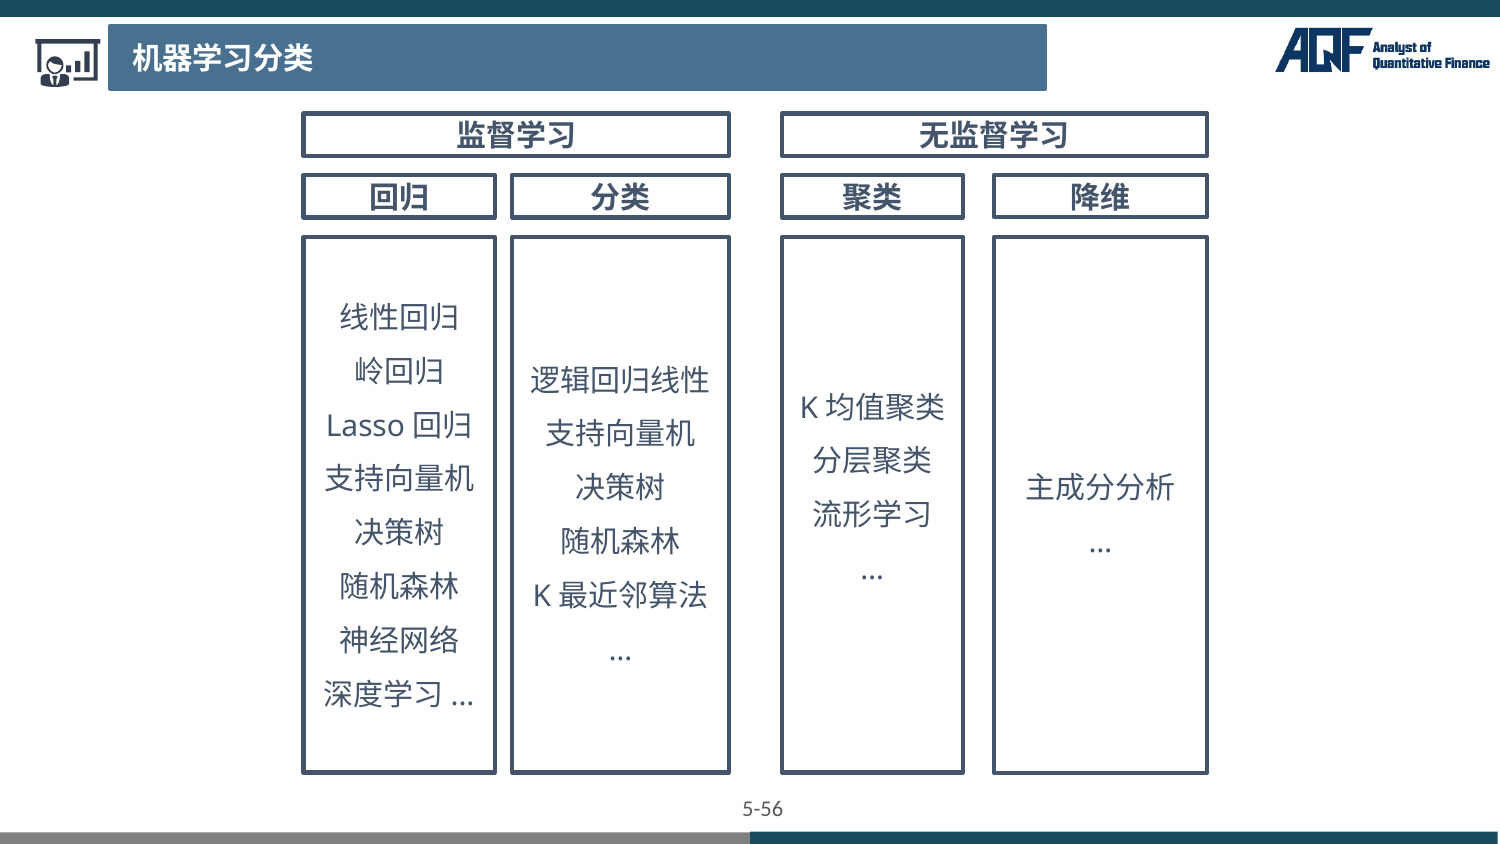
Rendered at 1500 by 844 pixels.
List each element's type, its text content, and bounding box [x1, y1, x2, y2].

text_box 分类 [510, 173, 731, 220]
picture [1252, 2, 1500, 102]
text_box 无监督学习 [780, 111, 1209, 158]
text_box 回归 [301, 173, 497, 220]
text_box 逻辑回归线性支持向量机 决策树 随机森林 K最近邻算法 … [510, 235, 731, 775]
text_box K均值聚类 分层聚类 流形学习 … [780, 235, 965, 775]
text_box 主成分分析 … [992, 235, 1209, 775]
list 机器学习分类 [117, 32, 1039, 84]
text_box 聚类 [780, 173, 965, 220]
text_box 降维 [992, 173, 1209, 219]
text_box 监督学习 [301, 111, 731, 158]
text_box 线性回归 岭回归 Lasso回归 支持向量机 决策树 随机森林 神经网络 深度学习... [301, 235, 497, 775]
